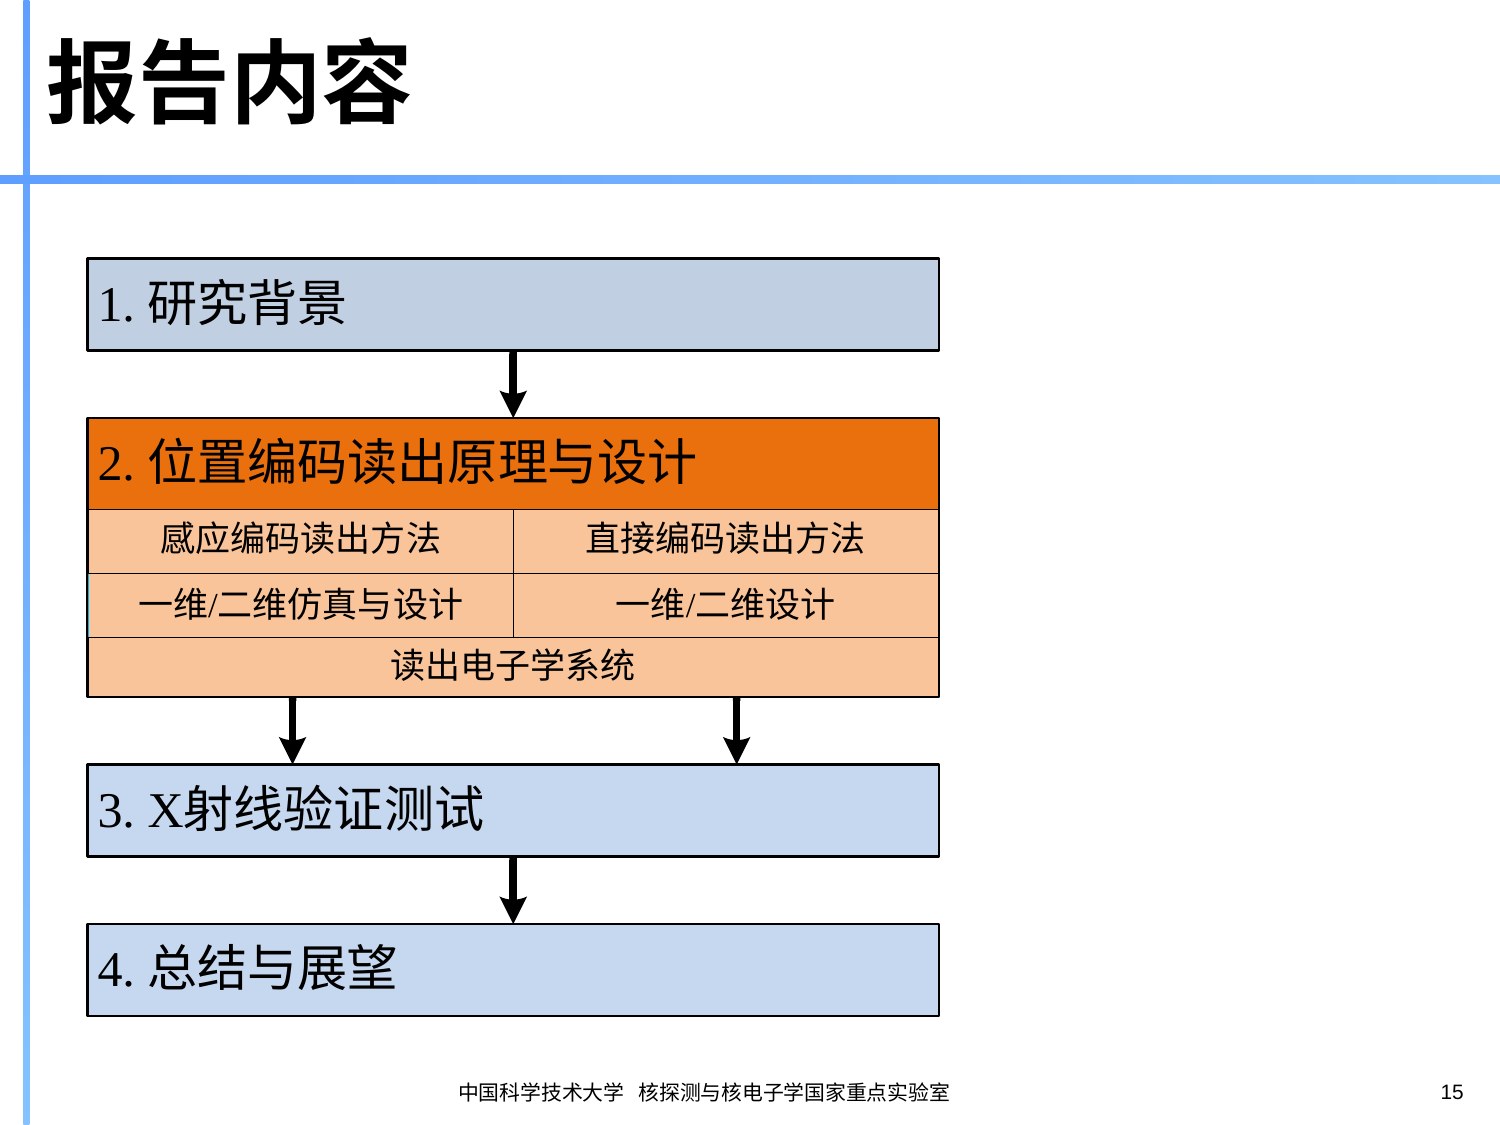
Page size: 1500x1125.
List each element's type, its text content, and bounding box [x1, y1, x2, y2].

footer 中国科学技术大学 核探测与核电子学国家重点实验室 [421, 1078, 965, 1113]
title 报告内容 [31, 14, 1382, 145]
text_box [36, 207, 990, 1067]
slide_number 15 [1418, 1051, 1479, 1112]
table_cell [844, 176, 853, 183]
slide_number 25 [1242, 176, 1249, 183]
